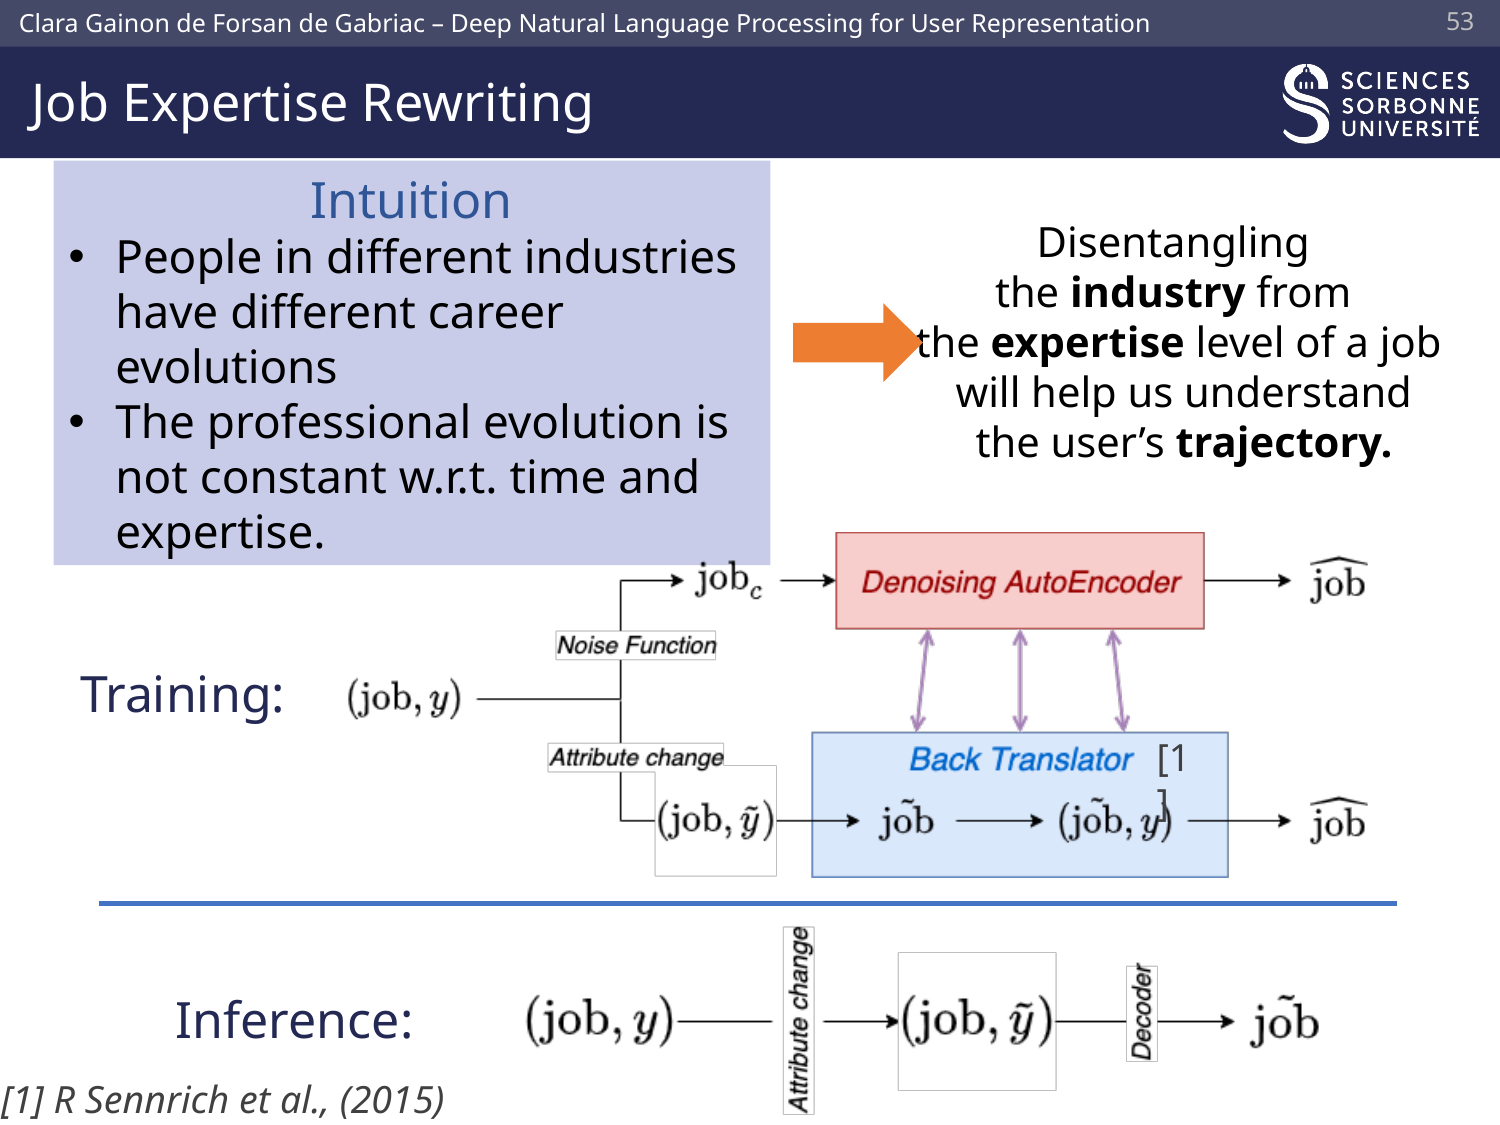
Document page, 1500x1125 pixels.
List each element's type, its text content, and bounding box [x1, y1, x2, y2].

title Job Expertise Rewriting [16, 48, 1266, 161]
picture [315, 532, 1500, 878]
text_box Intuition People in different industries have different career evolutions The professional evolution is not constant w.r.t. time and expertise. [53, 160, 771, 566]
picture [485, 912, 1470, 1125]
text_box Training: [16, 655, 315, 730]
text_box [1] R Sennrich et al., (2015) [0, 1068, 470, 1125]
text_box Inference: [128, 980, 461, 1056]
text_box [792, 300, 925, 385]
slide_number 52 [1411, 0, 1490, 54]
text_box Disentangling the industry from the expertise level of a job will help us understand the user’s trajectory. [876, 208, 1481, 474]
